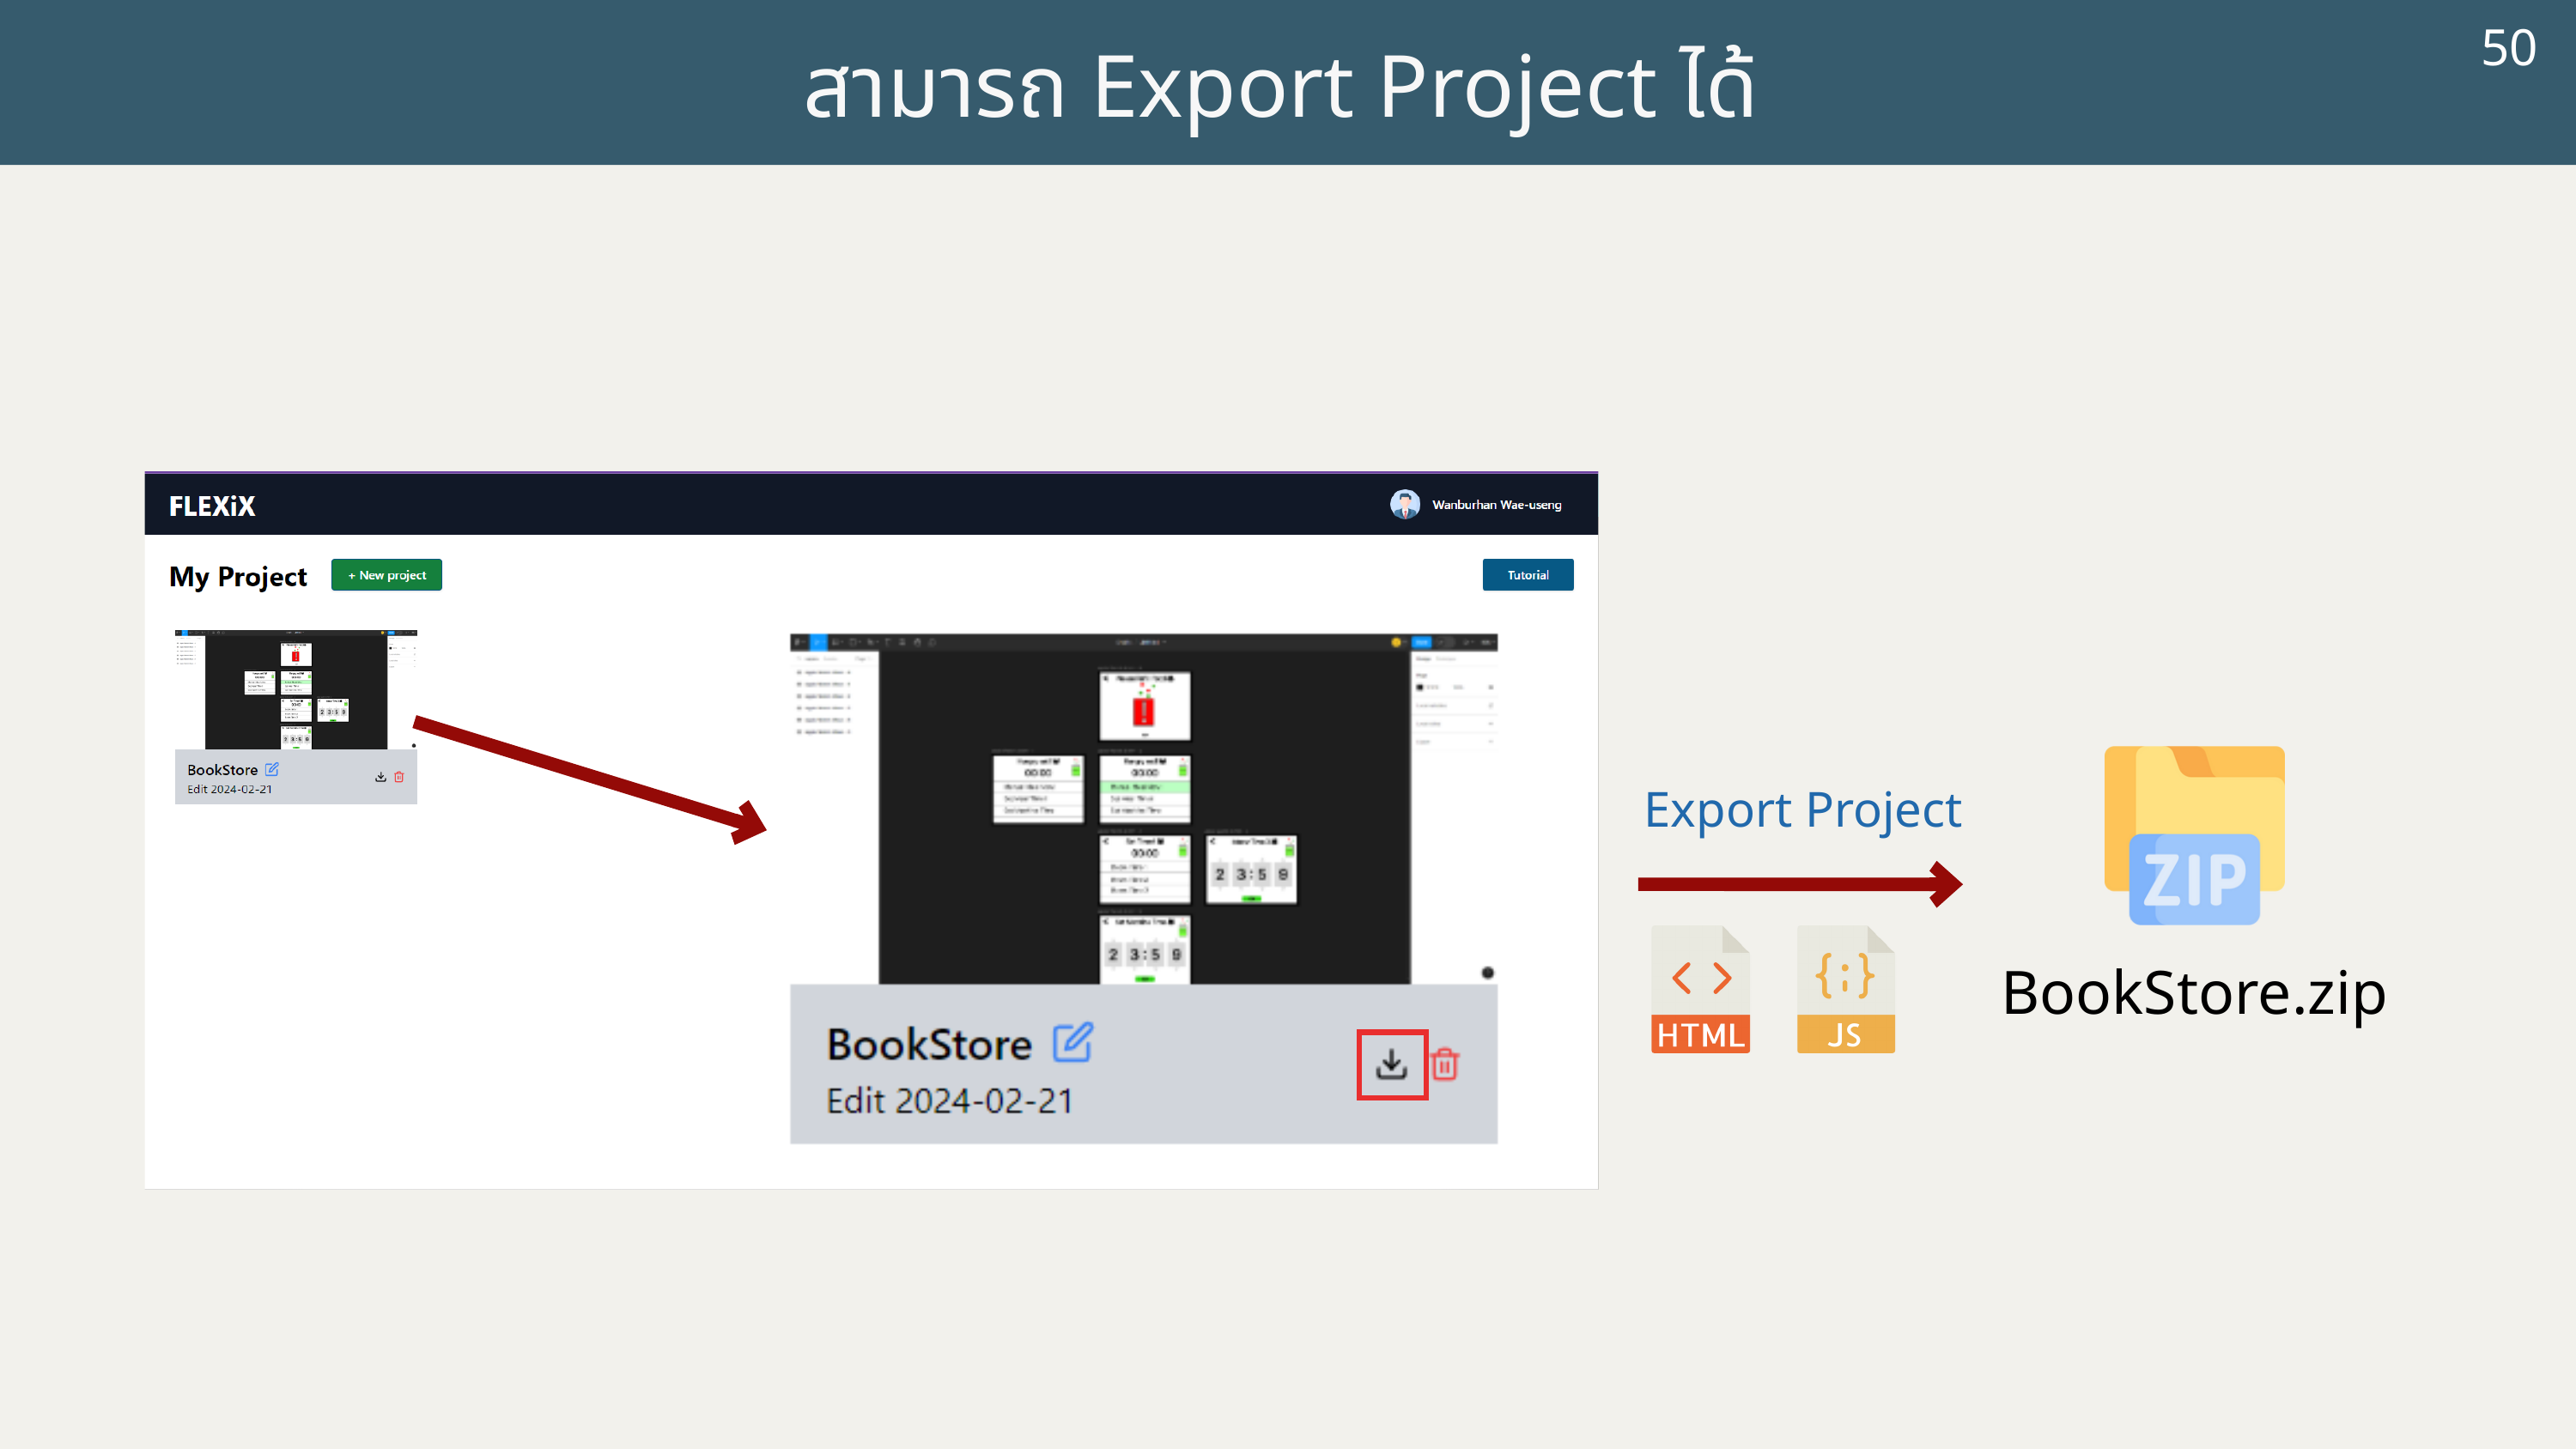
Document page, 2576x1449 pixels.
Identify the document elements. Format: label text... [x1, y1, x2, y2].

text_box [767, 615, 1525, 1173]
text_box BookStore.zip [1963, 942, 2427, 1027]
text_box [0, 0, 2576, 166]
text_box [1637, 925, 1755, 1053]
text_box [1787, 925, 1910, 1053]
text_box Export Project [1616, 768, 1990, 837]
text_box [144, 471, 1599, 1190]
text_box [2105, 745, 2285, 926]
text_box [1358, 1032, 1427, 1099]
